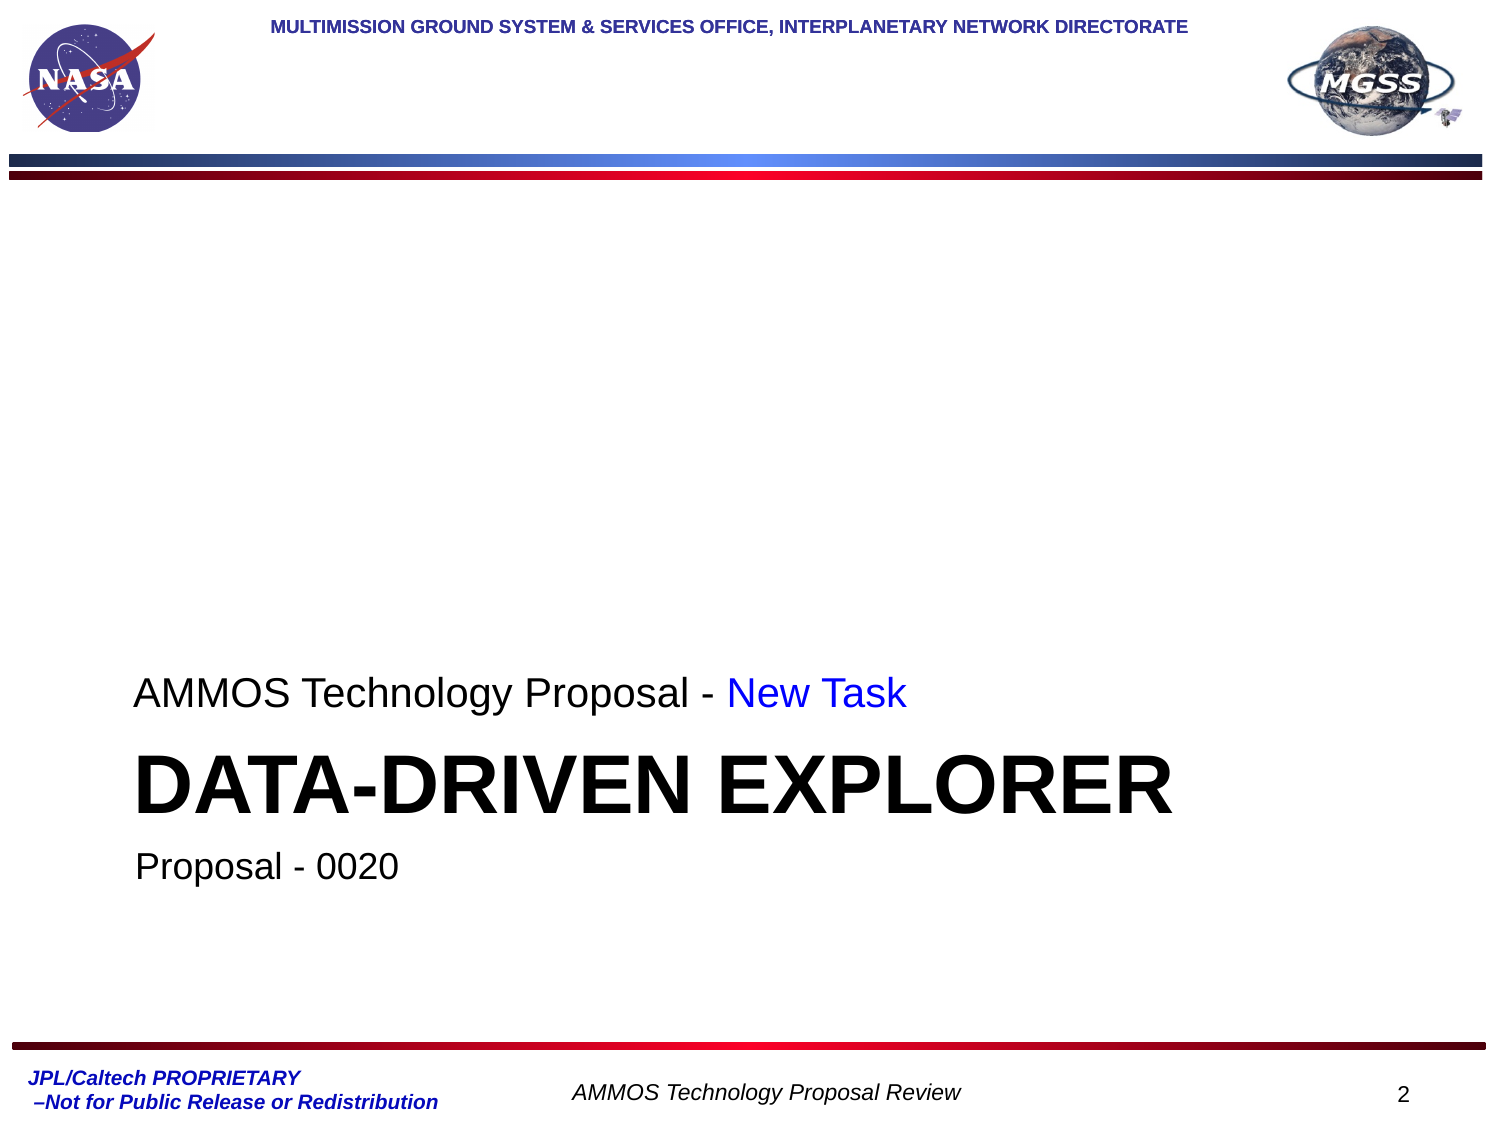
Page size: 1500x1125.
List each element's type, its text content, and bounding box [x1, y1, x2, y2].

title Data-Driven explorer [118, 723, 1394, 947]
slide_number 2 [1074, 1072, 1426, 1113]
list AMMOS Technology Proposal - New Task [118, 476, 1394, 723]
text_box Proposal - 0020 [120, 834, 425, 895]
text_box AMMOS Technology Proposal Review [450, 1069, 1117, 1112]
picture [1287, 17, 1463, 138]
text_box JPL/Caltech PROPRIETARY –Not for Public Release or Redistribution [17, 1059, 450, 1119]
